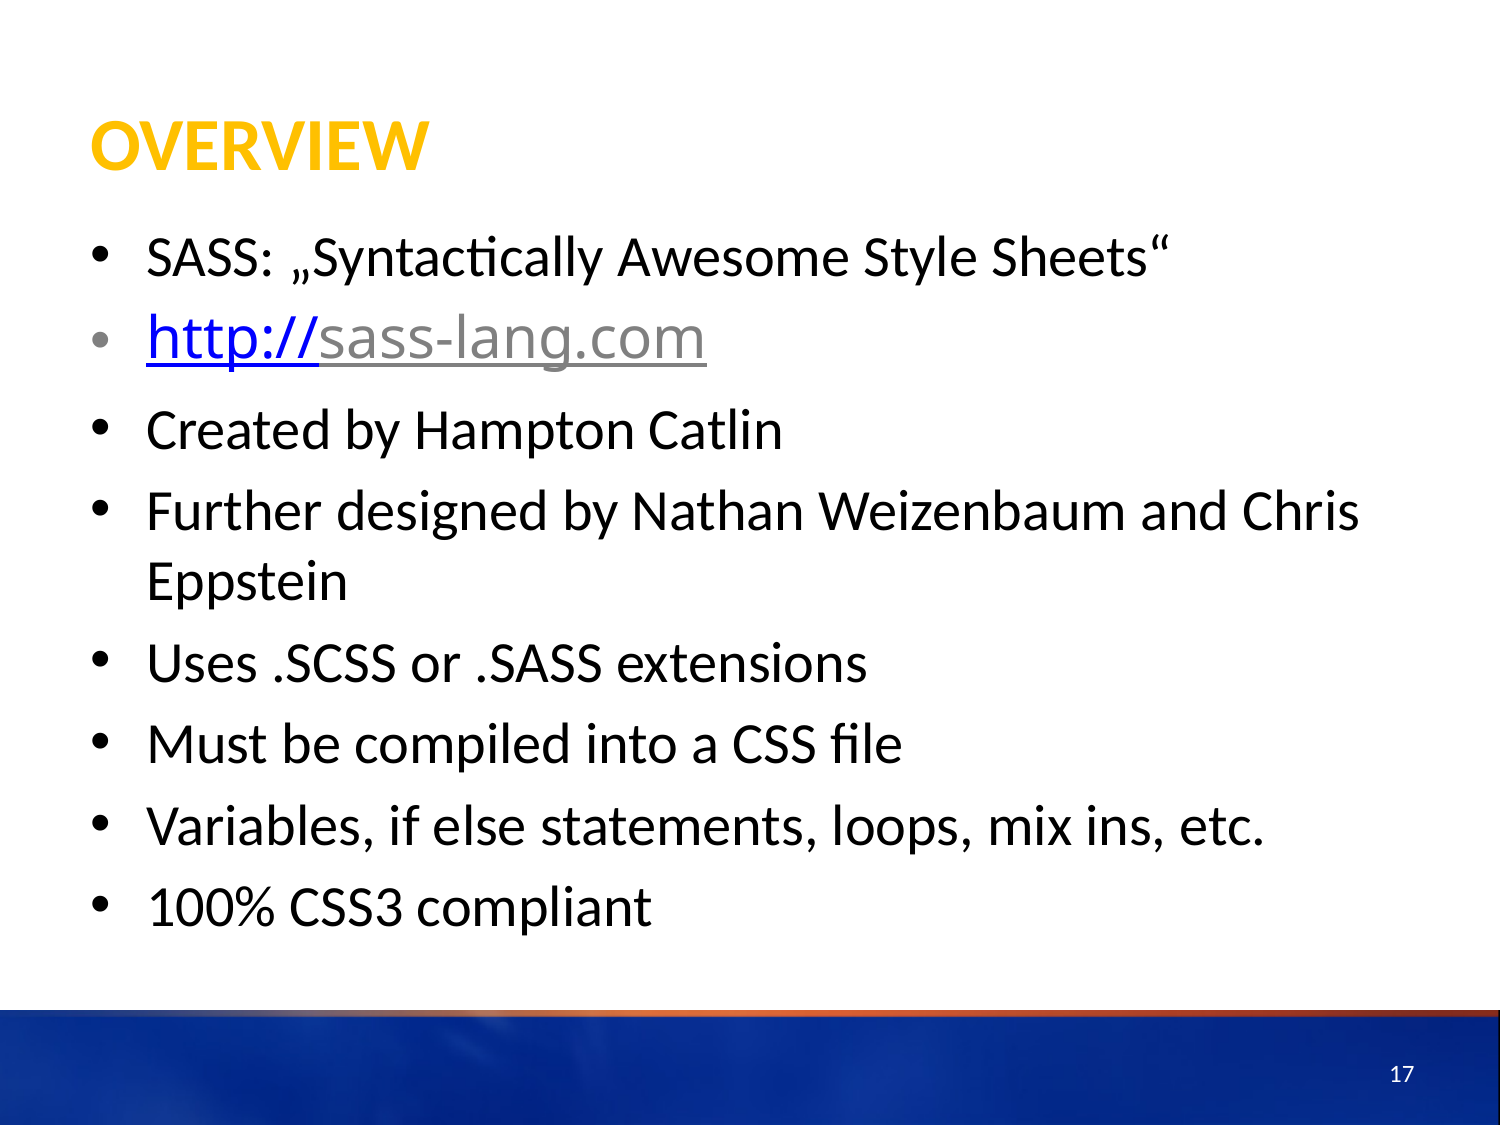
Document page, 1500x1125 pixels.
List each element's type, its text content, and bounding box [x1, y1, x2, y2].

slide_number 17 [1215, 1042, 1430, 1103]
picture [0, 1010, 1500, 1125]
title Overview [75, 93, 1425, 188]
list SASS: „Syntactically Awesome Style Sheets“ http://sass-lang.com Created by Hampton Catlin Further designed by Nathan Weizenbaum and Chris Eppstein Uses .SCSS or .SASS extensions Must be compiled into a CSS file Variables, if else statements, loops, mix ins, etc. 100% CSS3 compliant [75, 210, 1425, 1005]
